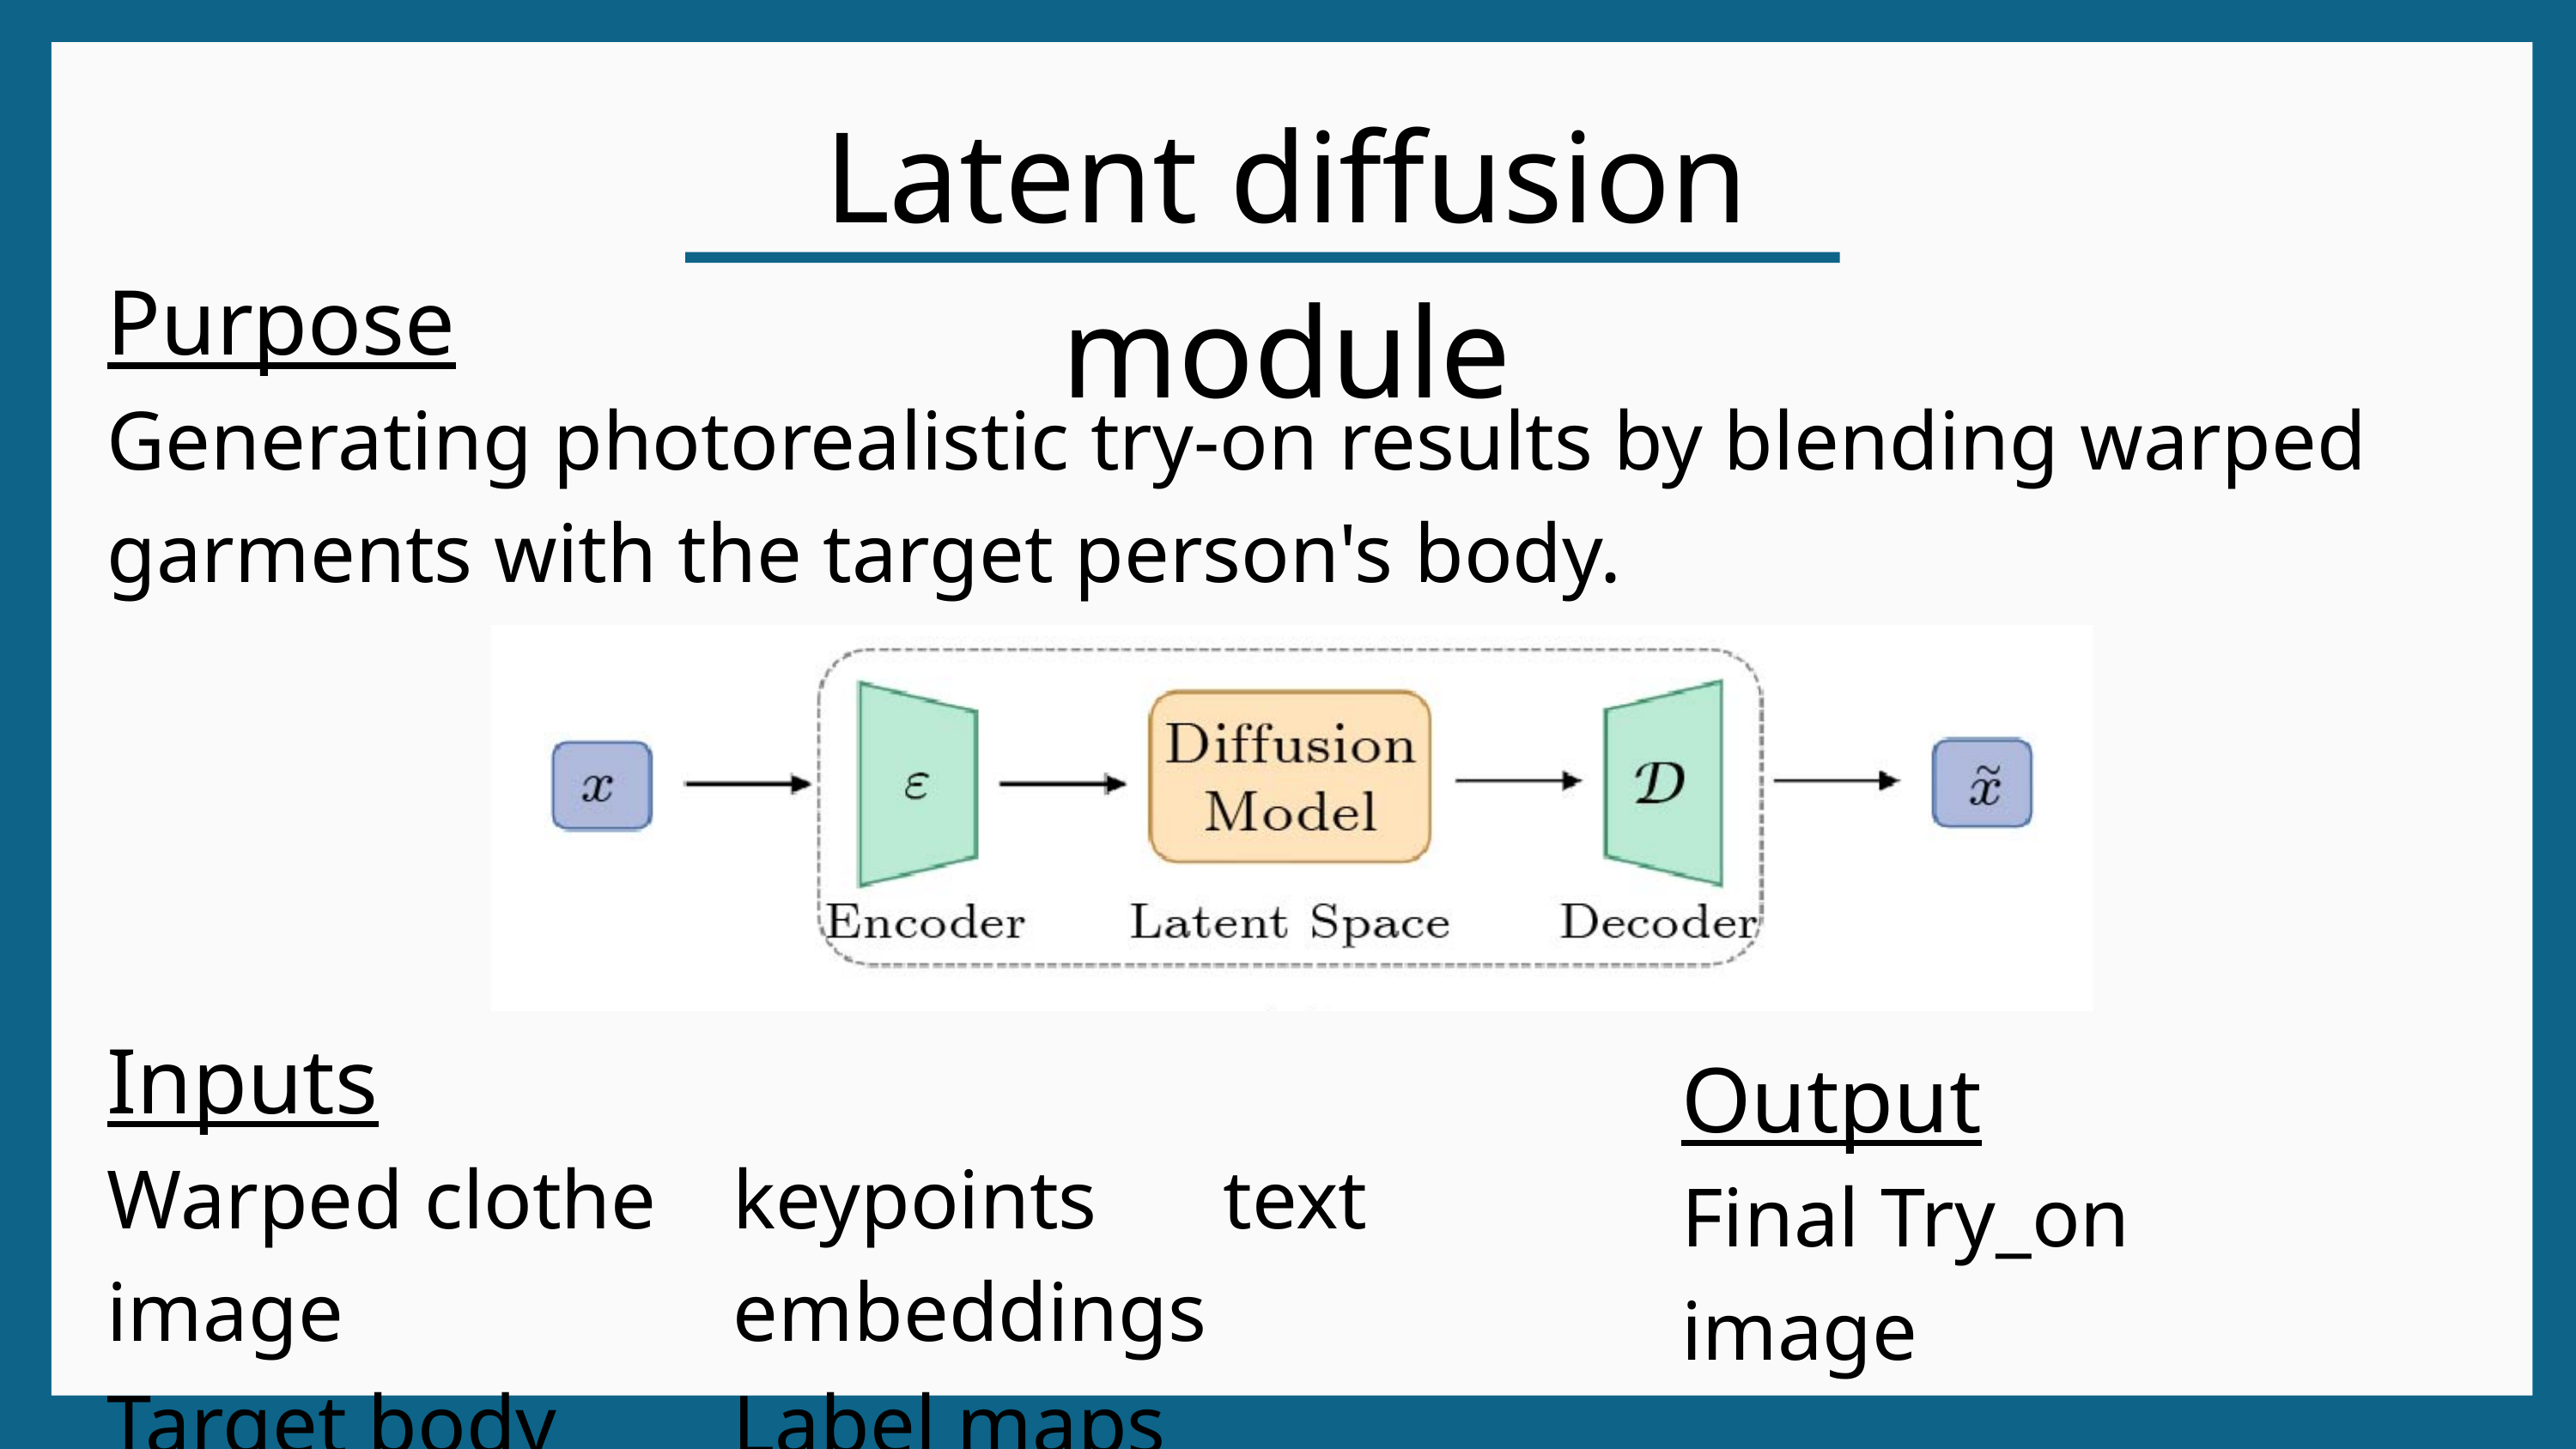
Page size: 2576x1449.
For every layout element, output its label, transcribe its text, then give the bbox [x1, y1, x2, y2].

text_box Inputs Warped clothe image Target body [106, 1006, 733, 1449]
text_box Latent diffusion module [732, 72, 1840, 247]
text_box keypoints text embeddings Label maps [732, 1019, 1620, 1449]
text_box Purpose Generating photorealistic try-on results by blending warped garments with the target person's body. [106, 247, 2477, 599]
text_box [51, 42, 2533, 1396]
text_box Output Final Try_on image [1681, 1025, 2308, 1376]
text_box [490, 625, 2093, 1011]
